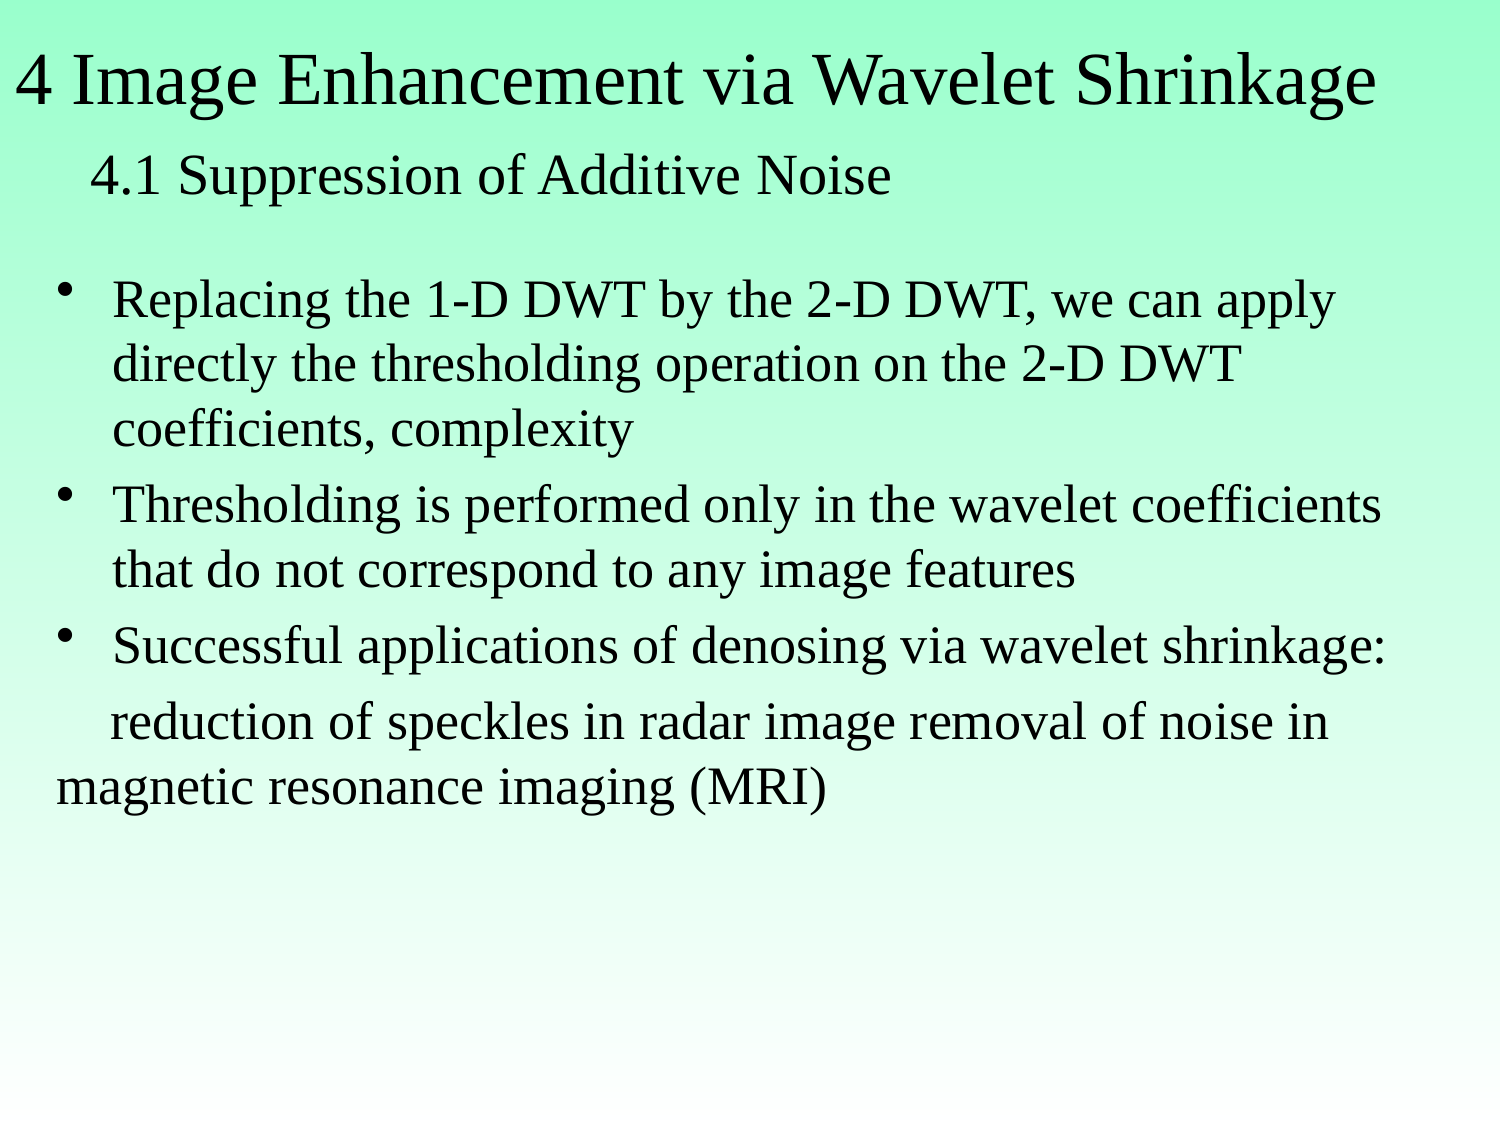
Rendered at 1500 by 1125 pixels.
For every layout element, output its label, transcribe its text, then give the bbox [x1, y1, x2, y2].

title 4 Image Enhancement via Wavelet Shrinkage 4.1 Suppression of Additive Noise [0, 19, 1500, 220]
